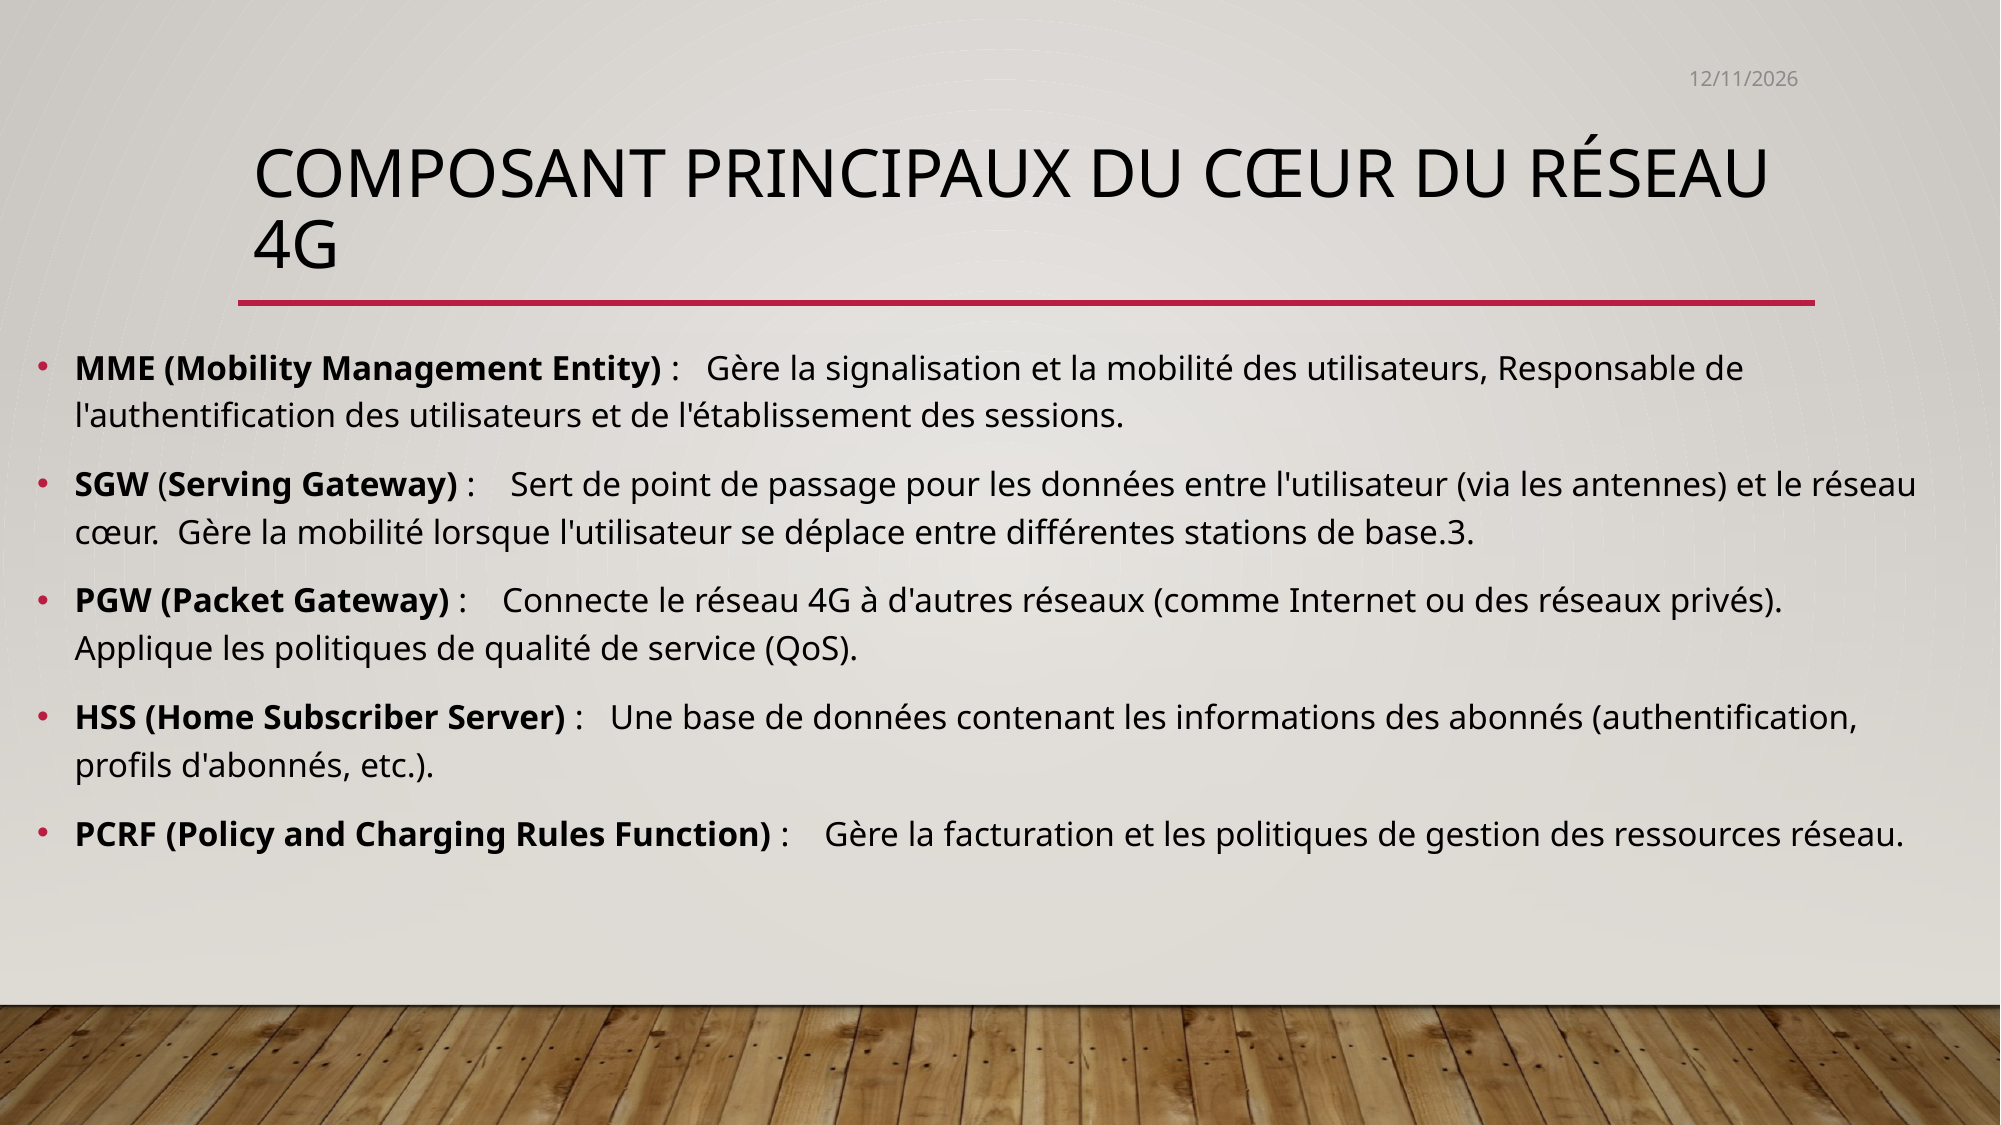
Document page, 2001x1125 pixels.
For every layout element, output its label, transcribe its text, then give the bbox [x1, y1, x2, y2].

title Composant principaux du cœur du réseau 4G [238, 131, 1814, 305]
picture [0, 1005, 2000, 1125]
list MME (Mobility Management Entity) : Gère la signalisation et la mobilité des utilisateurs, Responsable de l'authentification des utilisateurs et de l'établissement des sessions. SGW (Serving Gateway) : Sert de point de passage pour les données entre l'utilisateur (via les antennes) et le réseau cœur. Gère la mobilité lorsque l'utilisateur se déplace entre différentes stations de base.3. PGW (Packet Gateway) : Connecte le réseau 4G à d'autres réseaux (comme Internet ou des réseaux privés). Applique les politiques de qualité de service (QoS). HSS (Home Subscriber Server) : Une base de données contenant les informations des abonnés (authentification, profils d'abonnés, etc.). PCRF (Policy and Charging Rules Function) : Gère la facturation et les politiques de gestion des ressources réseau. [22, 331, 1964, 949]
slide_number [1239, 54, 1814, 105]
